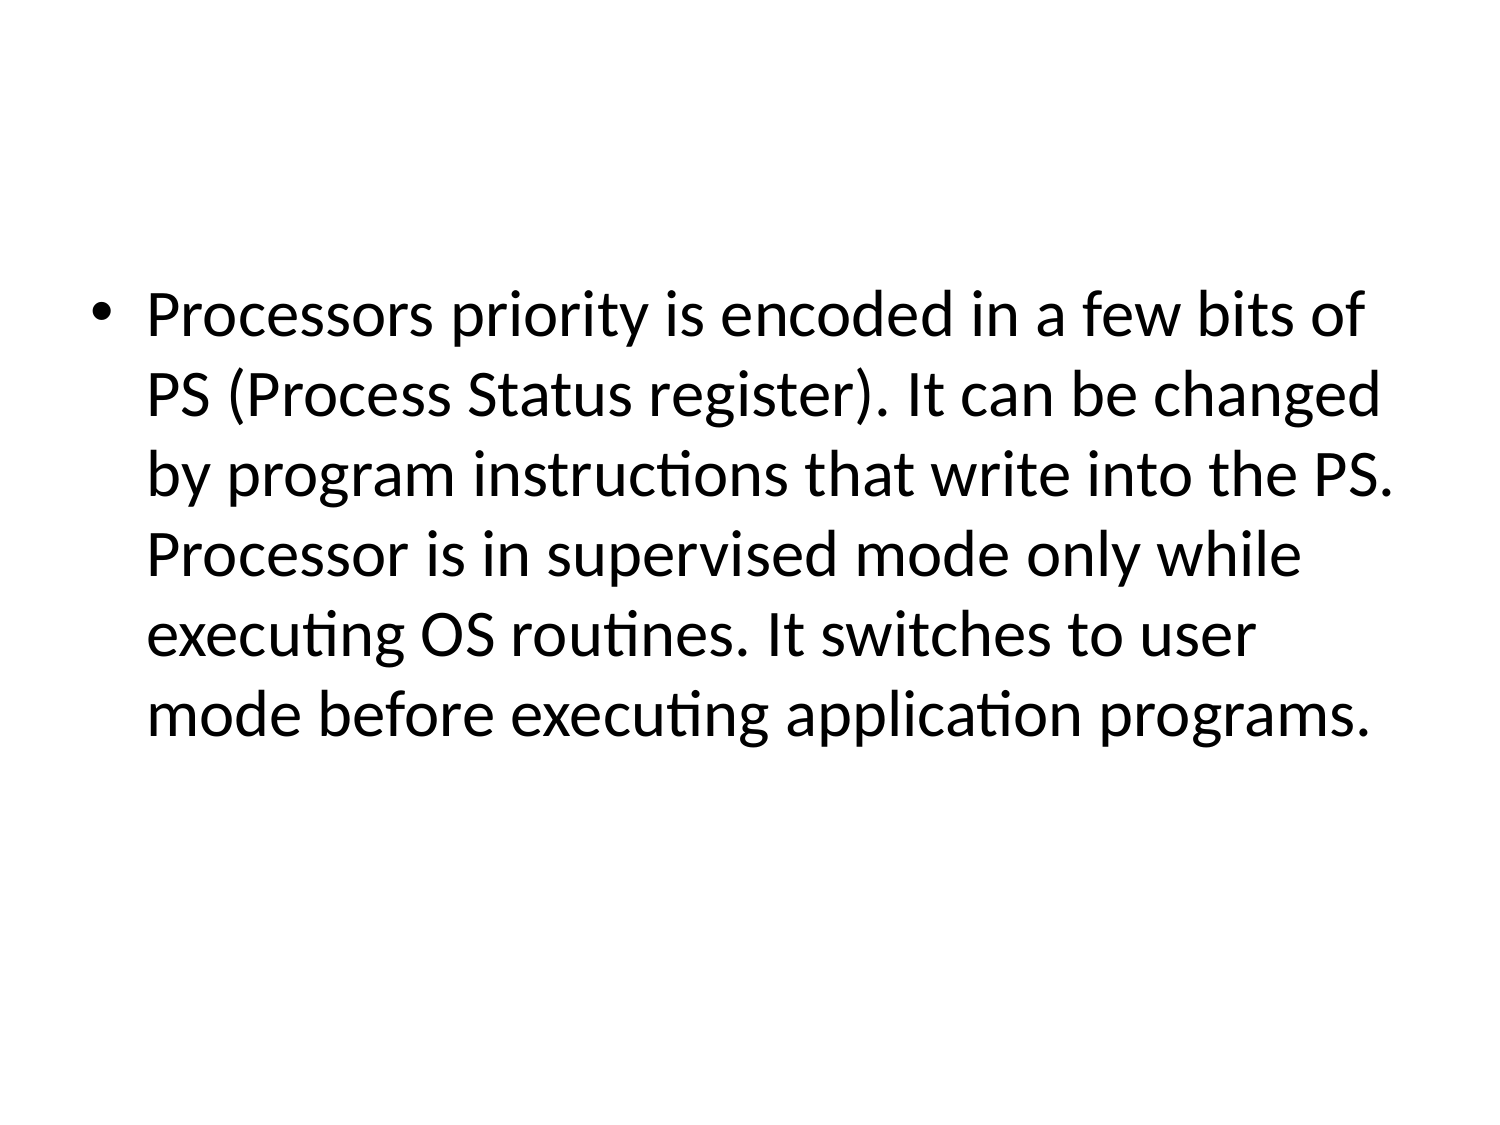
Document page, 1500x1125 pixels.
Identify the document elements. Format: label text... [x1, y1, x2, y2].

list Processors priority is encoded in a few bits of PS (Process Status register). It can be changed by program instructions that write into the PS. Processor is in supervised mode only while executing OS routines. It switches to user mode before executing application programs. [75, 262, 1425, 1005]
